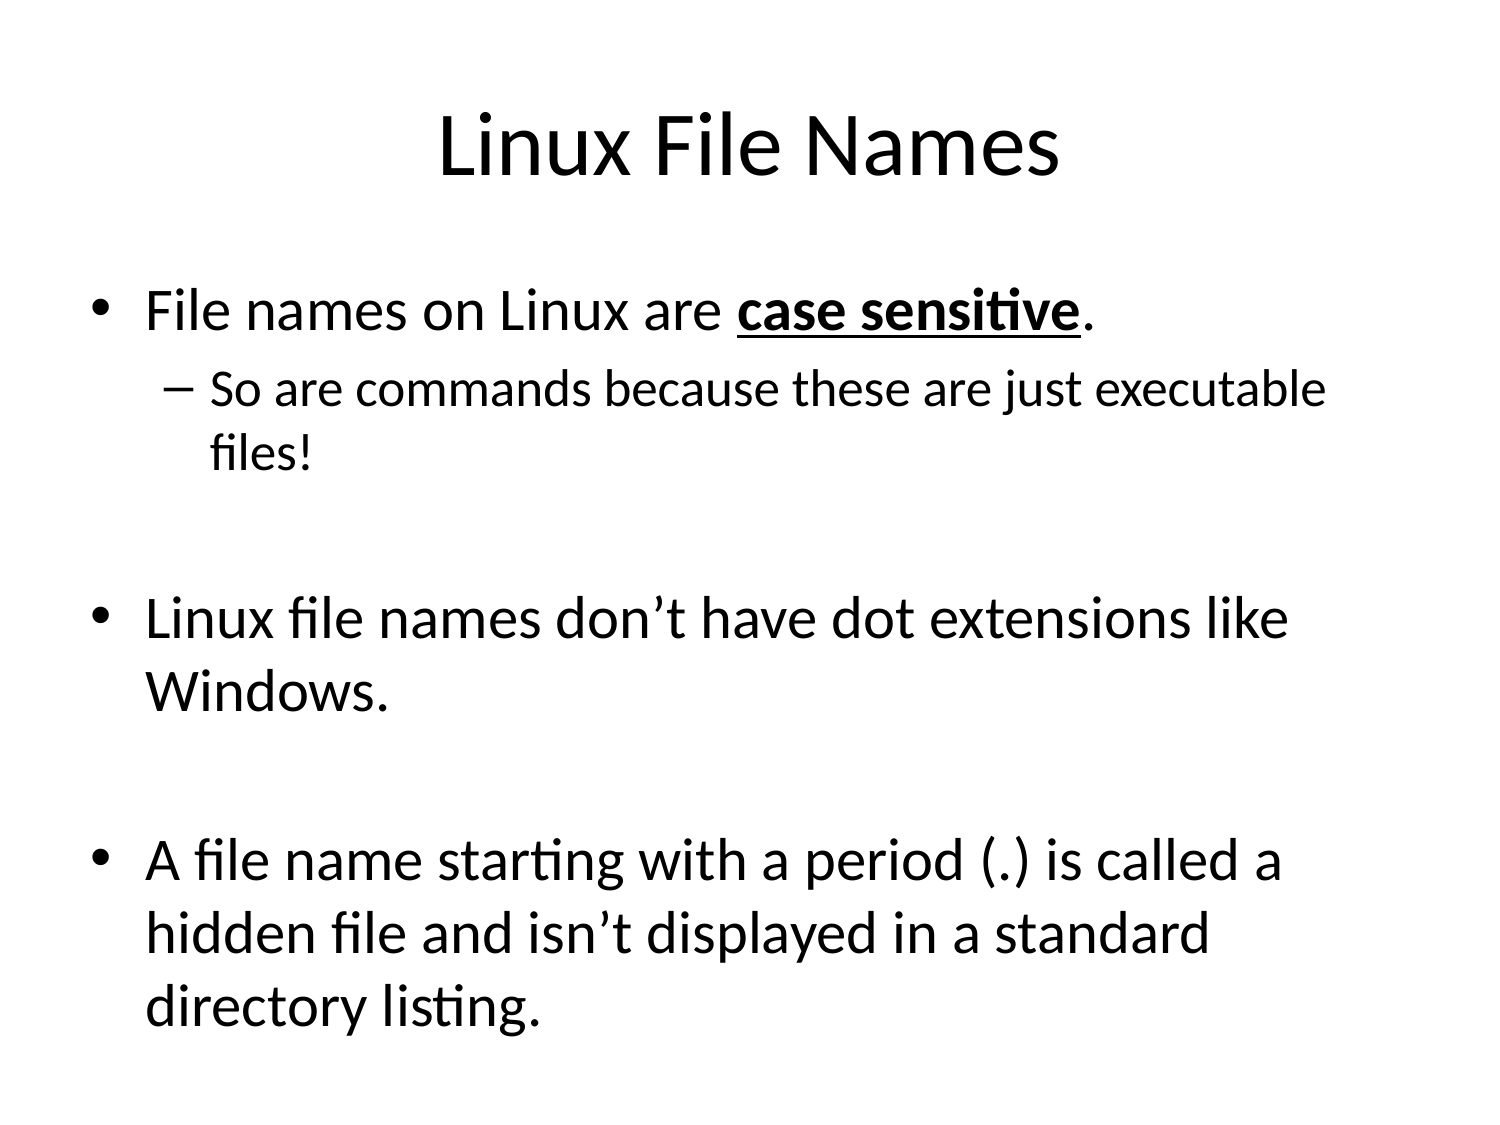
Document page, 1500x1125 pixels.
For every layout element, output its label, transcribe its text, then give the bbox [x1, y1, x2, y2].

title Linux File Names [75, 45, 1425, 233]
list File names on Linux are case sensitive. So are commands because these are just executable files! Linux file names don’t have dot extensions like Windows. A file name starting with a period (.) is called a hidden file and isn’t displayed in a standard directory listing. [75, 262, 1425, 1048]
